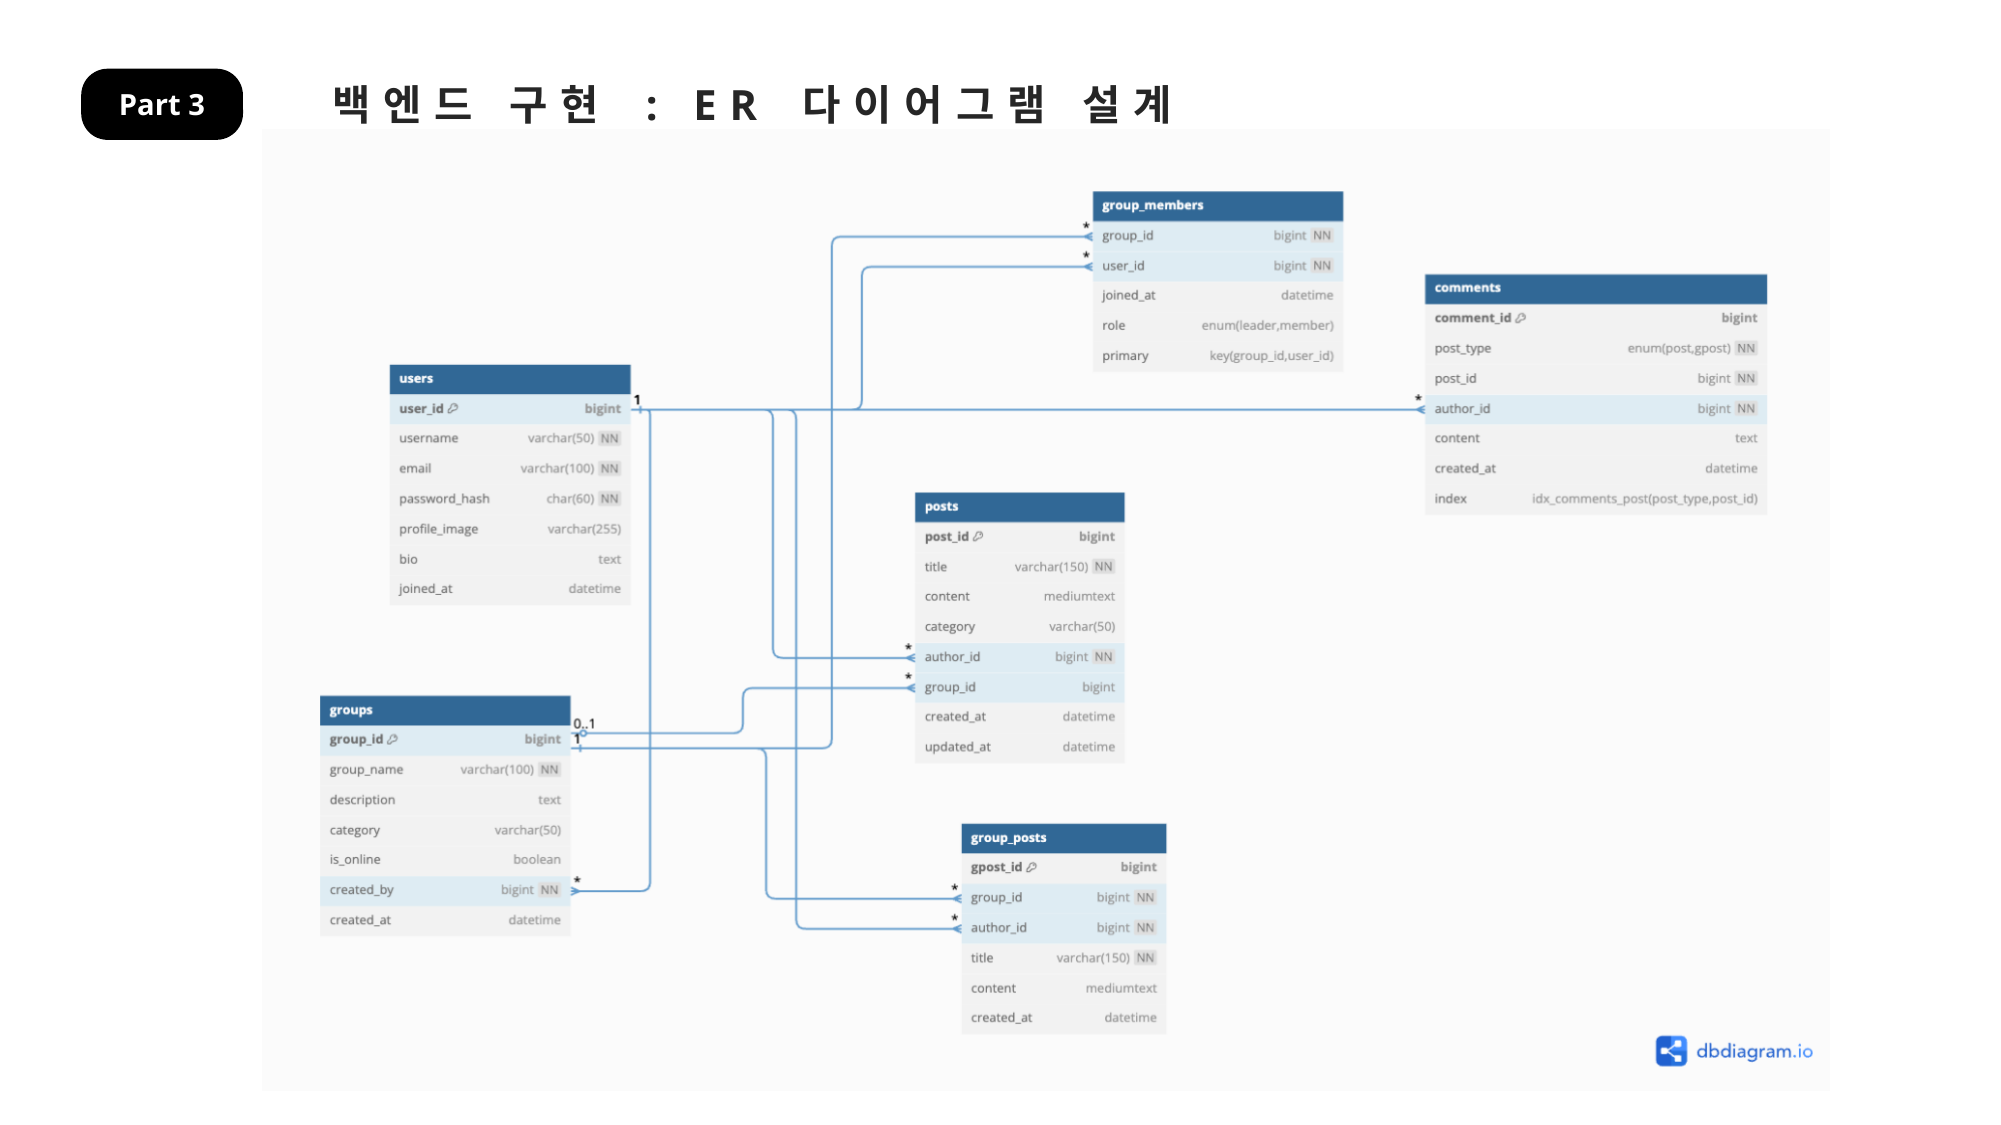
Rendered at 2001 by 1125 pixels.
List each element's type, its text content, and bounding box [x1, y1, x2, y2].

text_box [80, 67, 245, 141]
text_box 백엔드 구현 : ER 다이어그램 설계 [317, 71, 1211, 129]
text_box Part 3 [104, 79, 221, 129]
picture [262, 129, 1830, 1091]
